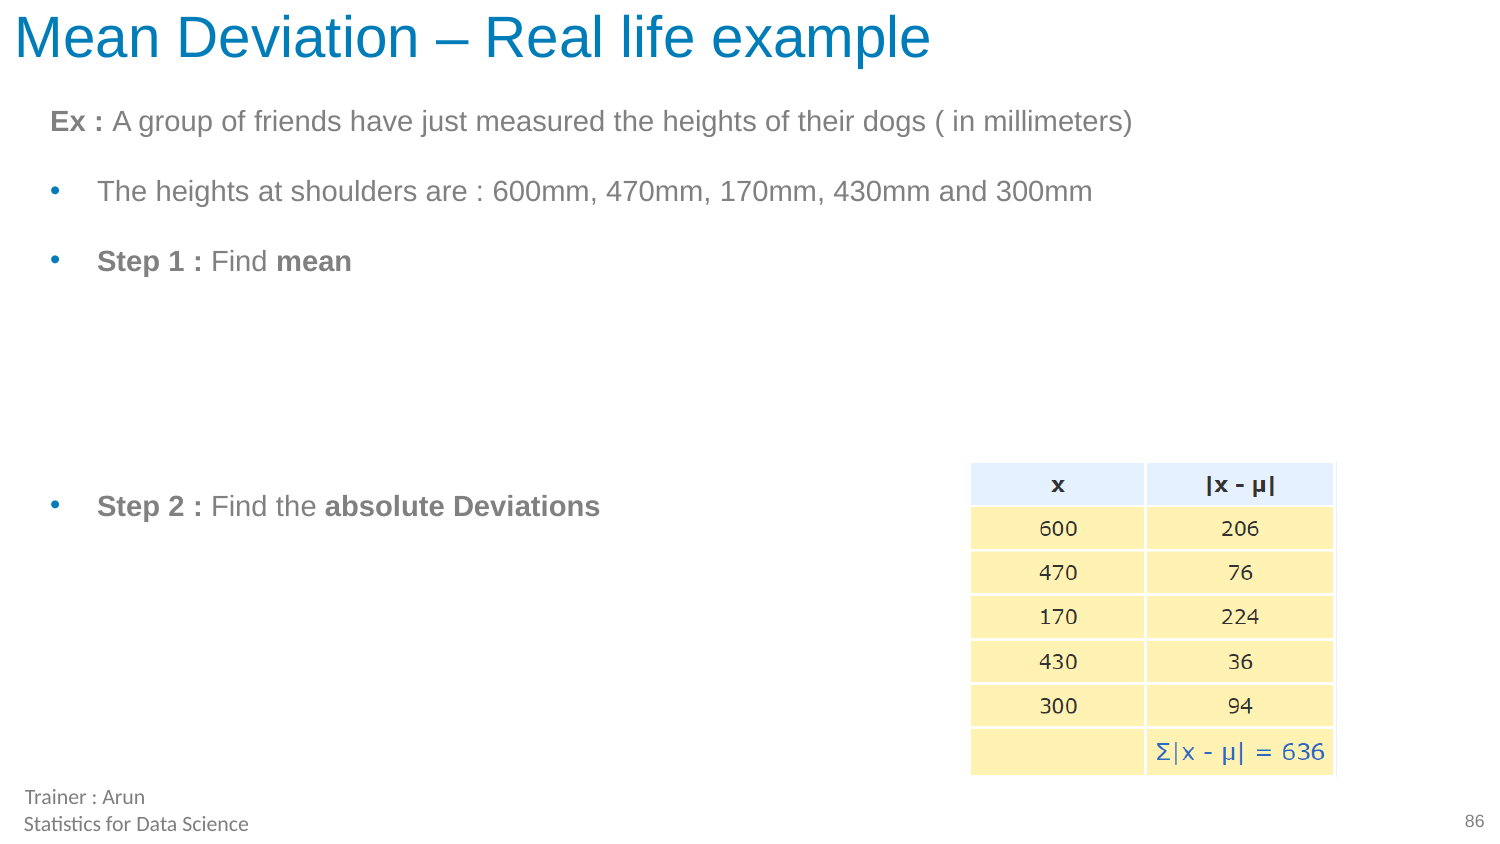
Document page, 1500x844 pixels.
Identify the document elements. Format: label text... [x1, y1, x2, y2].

picture [970, 461, 1337, 777]
text_box Ex : A group of friends have just measured the heights of their dogs ( in millimeters) The heights at shoulders are : 600mm, 470mm, 170mm, 430mm and 300mm Step 1 : Find mean Step 2 : Find the absolute Deviations [35, 94, 1374, 565]
title Mean Deviation – Real life example [0, 0, 1350, 105]
